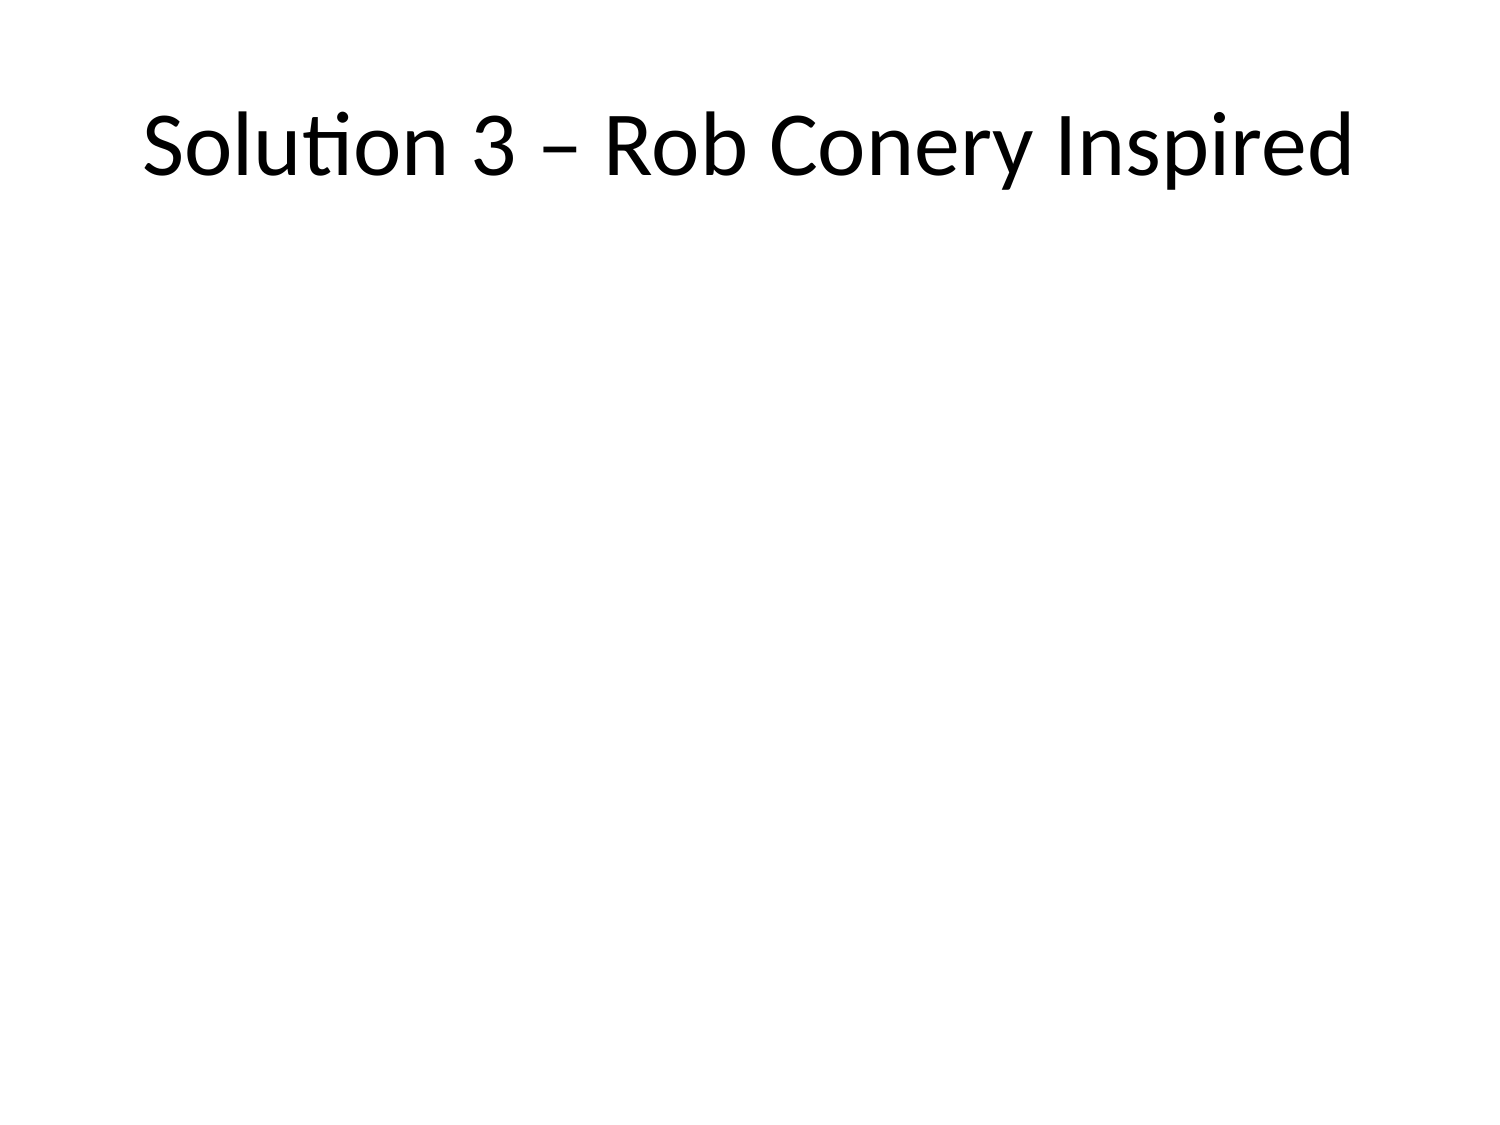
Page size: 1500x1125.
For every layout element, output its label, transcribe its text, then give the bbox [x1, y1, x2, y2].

title Solution 3 – Rob Conery Inspired [75, 45, 1425, 233]
